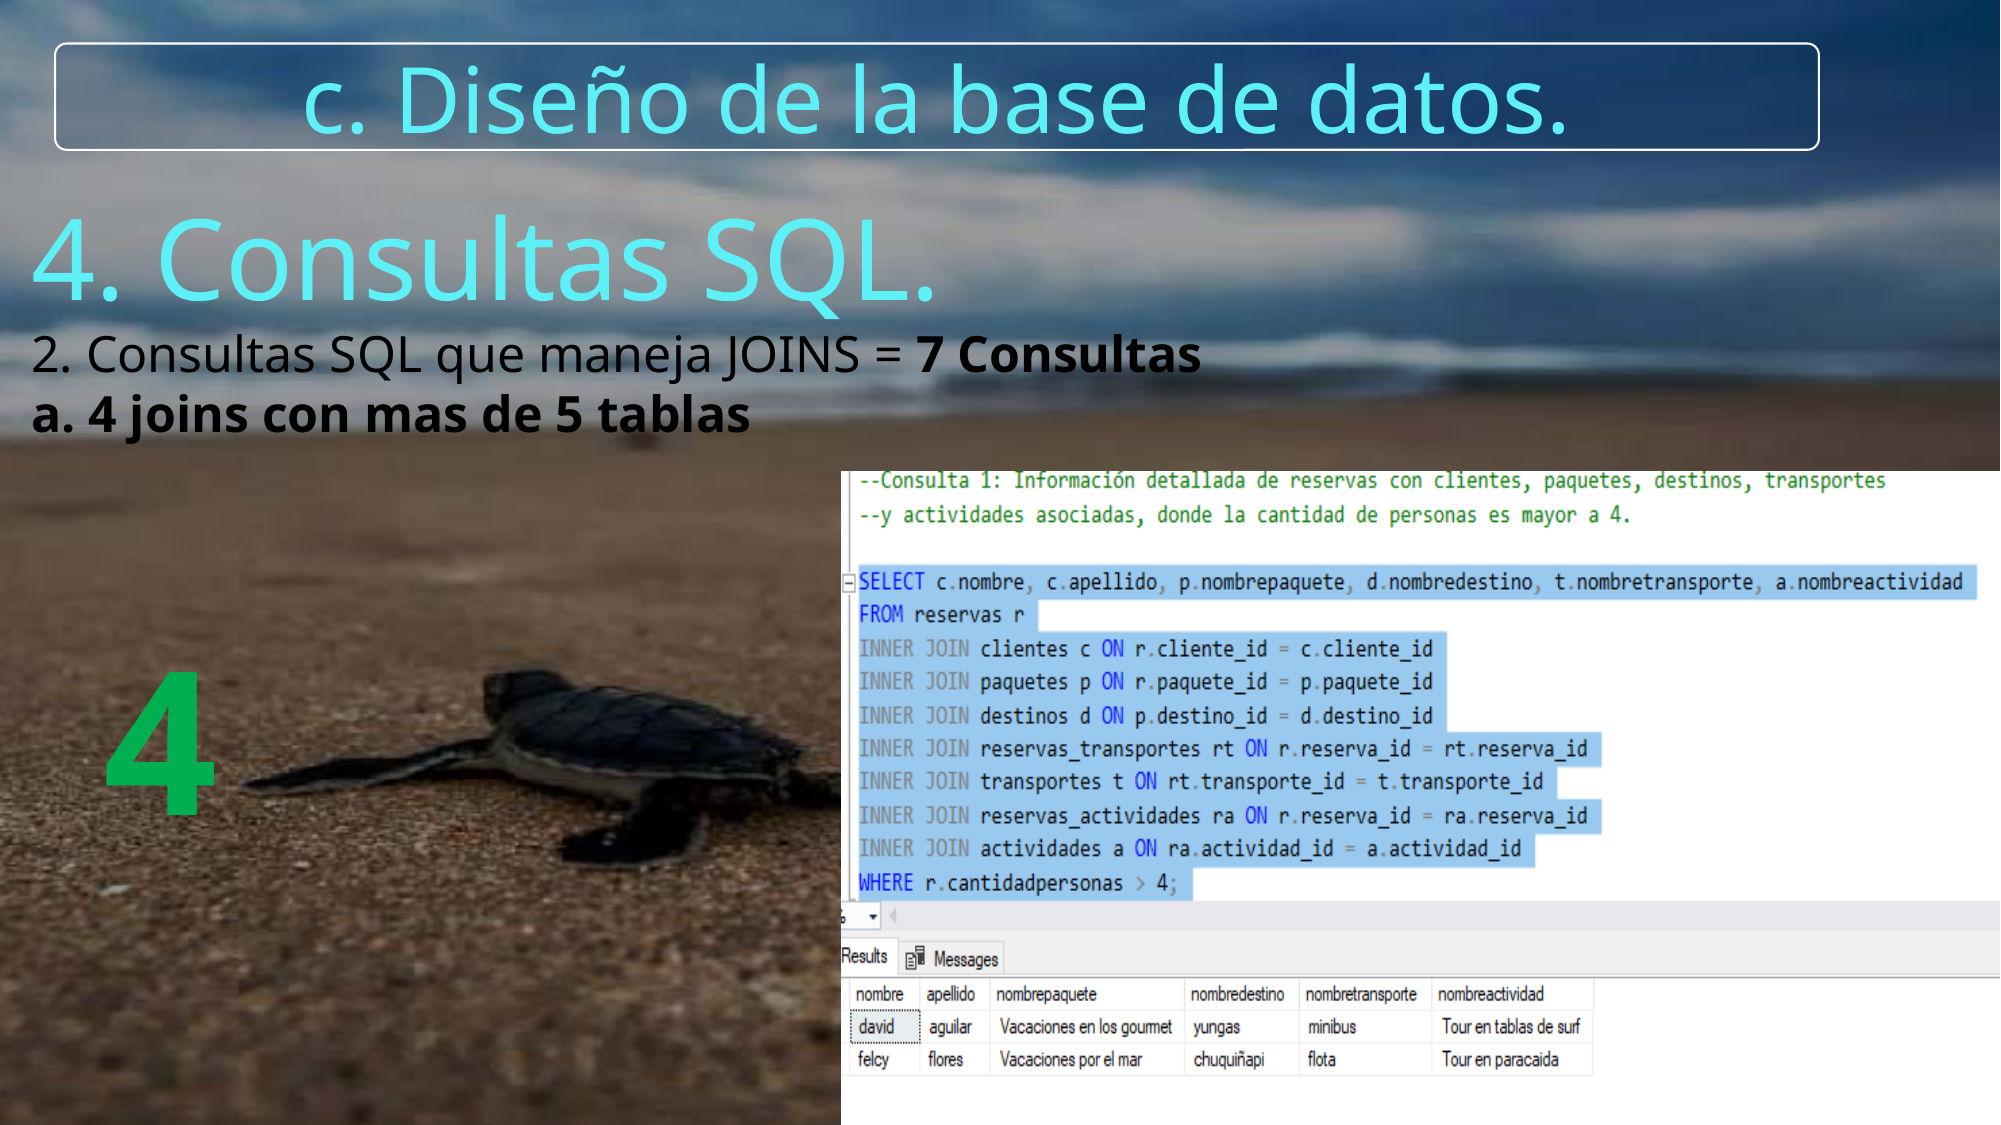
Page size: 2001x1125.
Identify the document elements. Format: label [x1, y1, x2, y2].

picture [0, 0, 2000, 1125]
list [841, 471, 2000, 1125]
